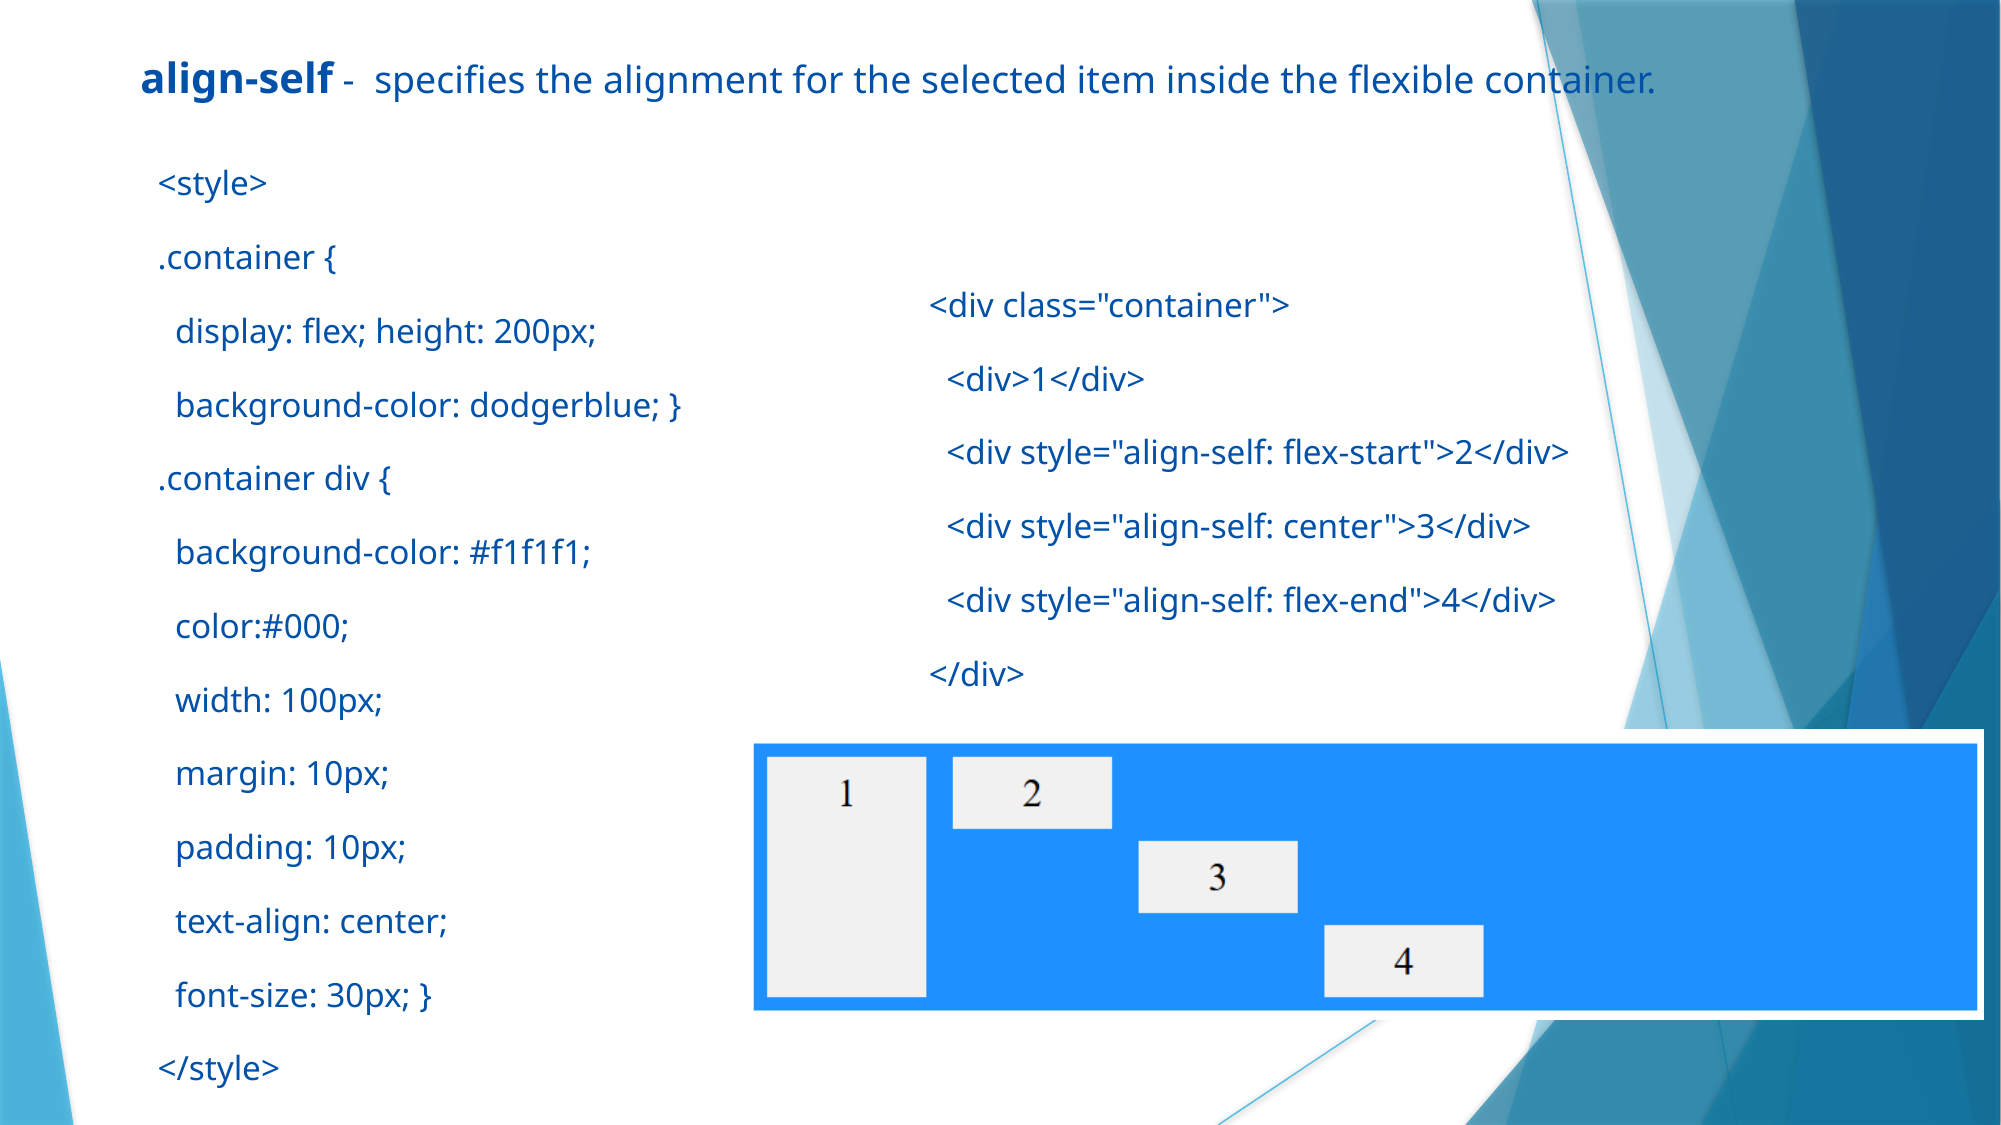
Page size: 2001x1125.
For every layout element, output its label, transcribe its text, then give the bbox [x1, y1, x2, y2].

text_box align-self - specifies the alignment for the selected item inside the flexible container. [129, 28, 1940, 103]
text_box <style> .container { display: flex; height: 200px; background-color: dodgerblue; } .container div { background-color: #f1f1f1; color:#000; width: 100px; margin: 10px; padding: 10px; text-align: center; font-size: 30px; } </style> [157, 128, 911, 1088]
picture [749, 729, 1985, 1020]
text_box <div class="container"> <div>1</div> <div style="align-self: flex-start">2</div> <div style="align-self: center">3</div> <div style="align-self: flex-end">4</div> </div> [928, 250, 1700, 693]
